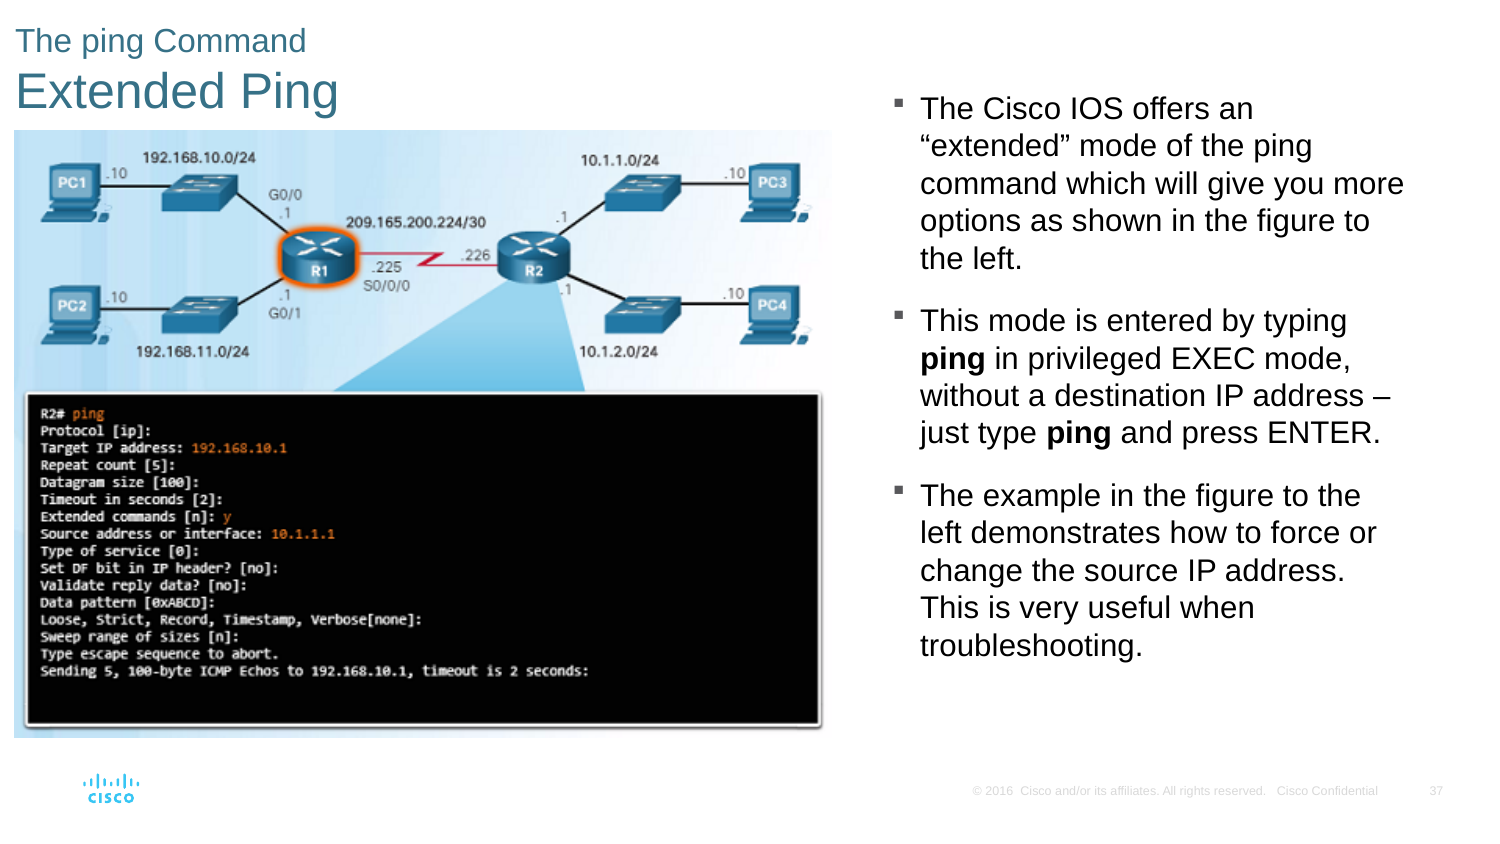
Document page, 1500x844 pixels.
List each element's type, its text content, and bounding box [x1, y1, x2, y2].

picture [14, 130, 833, 738]
list The Cisco IOS offers an “extended” mode of the ping command which will give you more options as shown in the figure to the left. This mode is entered by typing ping in privileged EXEC mode, without a destination IP address – just type ping and press ENTER. The example in the figure to the left demonstrates how to force or change the source IP address. This is very useful when troubleshooting. [877, 80, 1437, 681]
title The ping Command Extended Ping [0, 6, 823, 131]
